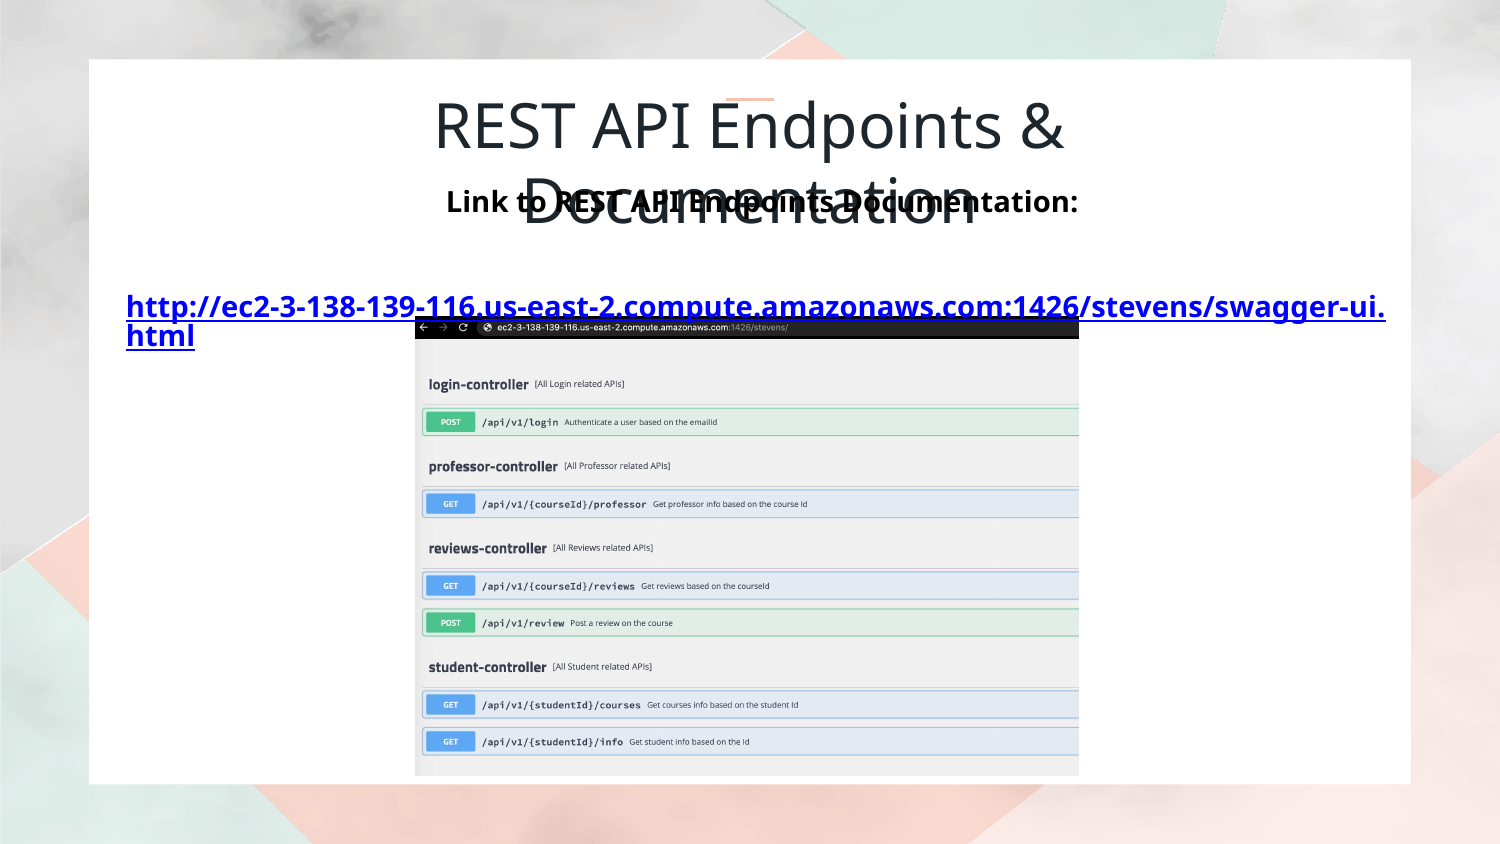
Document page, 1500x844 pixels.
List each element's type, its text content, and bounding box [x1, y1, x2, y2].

picture [0, 0, 1500, 844]
title REST API Endpoints & Documentation [323, 71, 1177, 168]
text_box Link to REST API Endpoints Documentation: http://ec2-3-138-139-116.us-east-2.compute.amazonaws.com:1426/stevens/swagger-ui.html [110, 168, 1415, 240]
